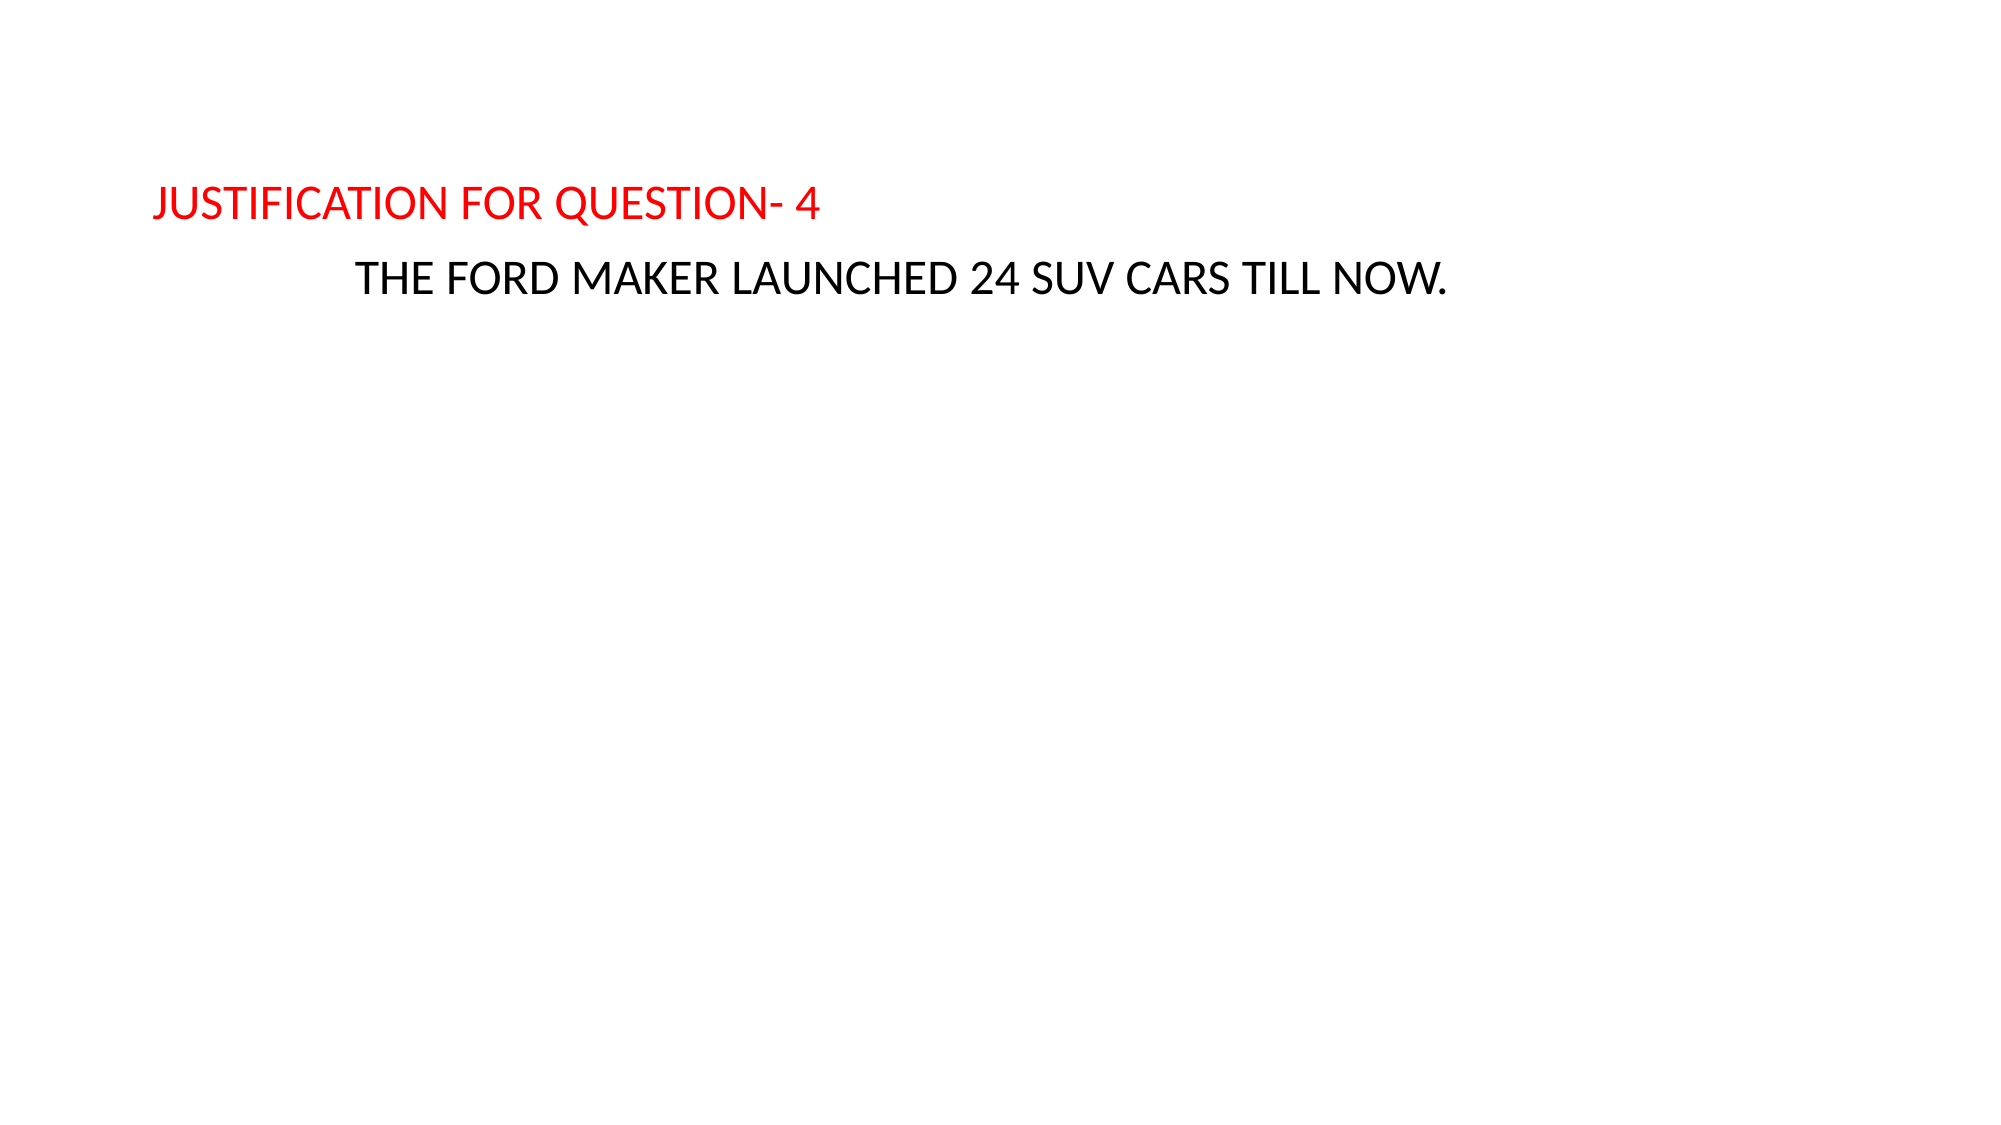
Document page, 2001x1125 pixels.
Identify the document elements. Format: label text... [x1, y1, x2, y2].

list JUSTIFICATION FOR QUESTION- 4 THE FORD MAKER LAUNCHED 24 SUV CARS TILL NOW. [137, 13, 1863, 1114]
